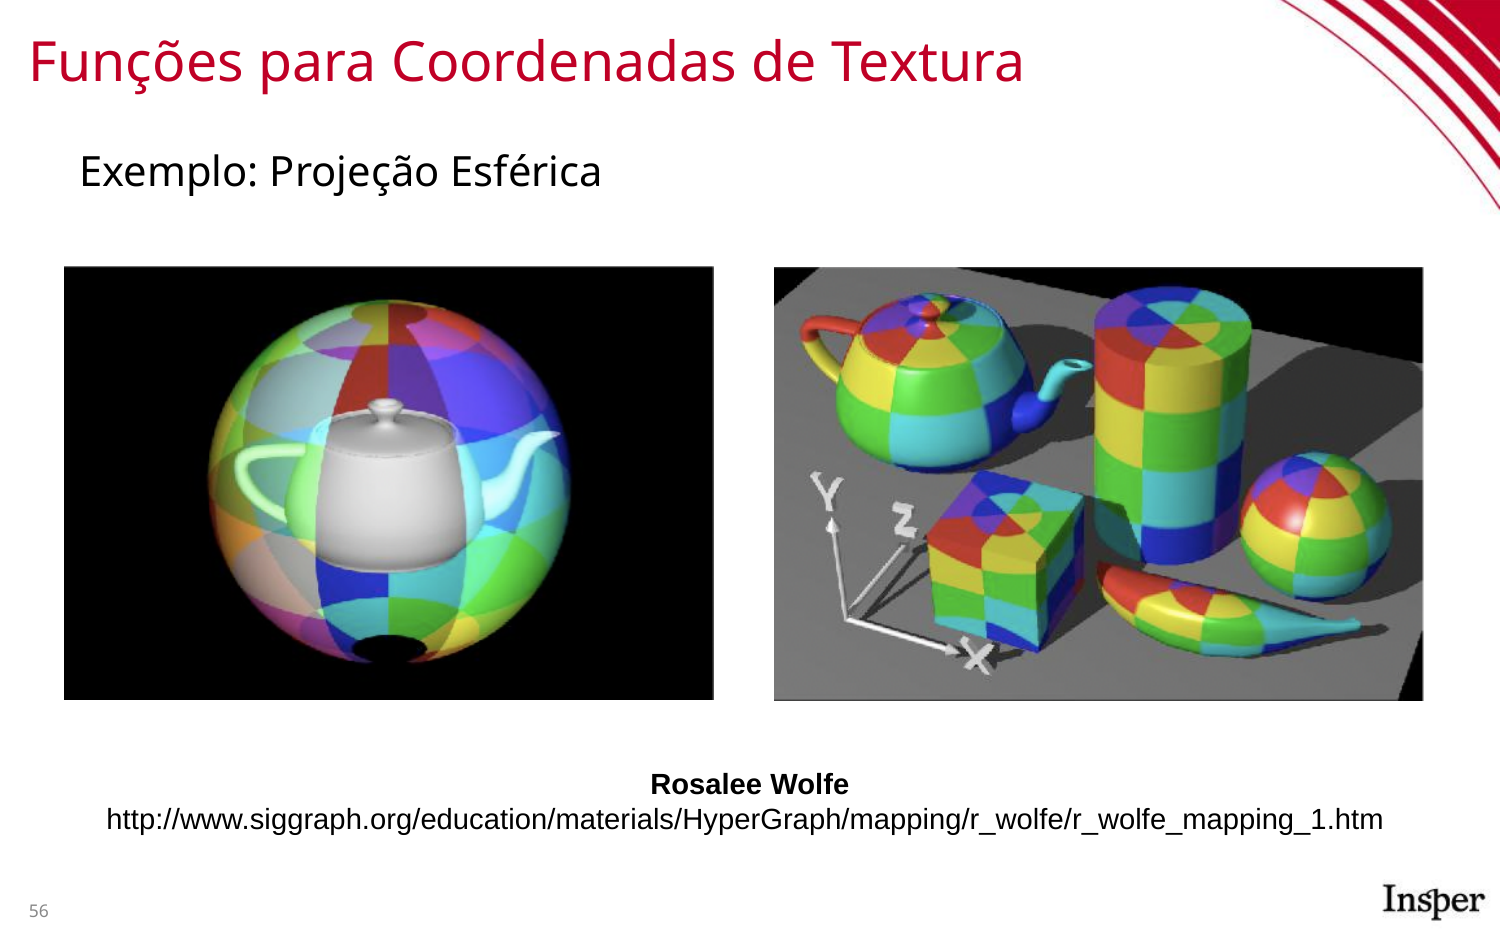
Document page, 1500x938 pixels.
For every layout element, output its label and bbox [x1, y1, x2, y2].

slide_number [0, 887, 78, 938]
text_box [46, 757, 1453, 844]
picture [63, 0, 1500, 938]
list [64, 137, 1447, 224]
title [13, 18, 1397, 104]
